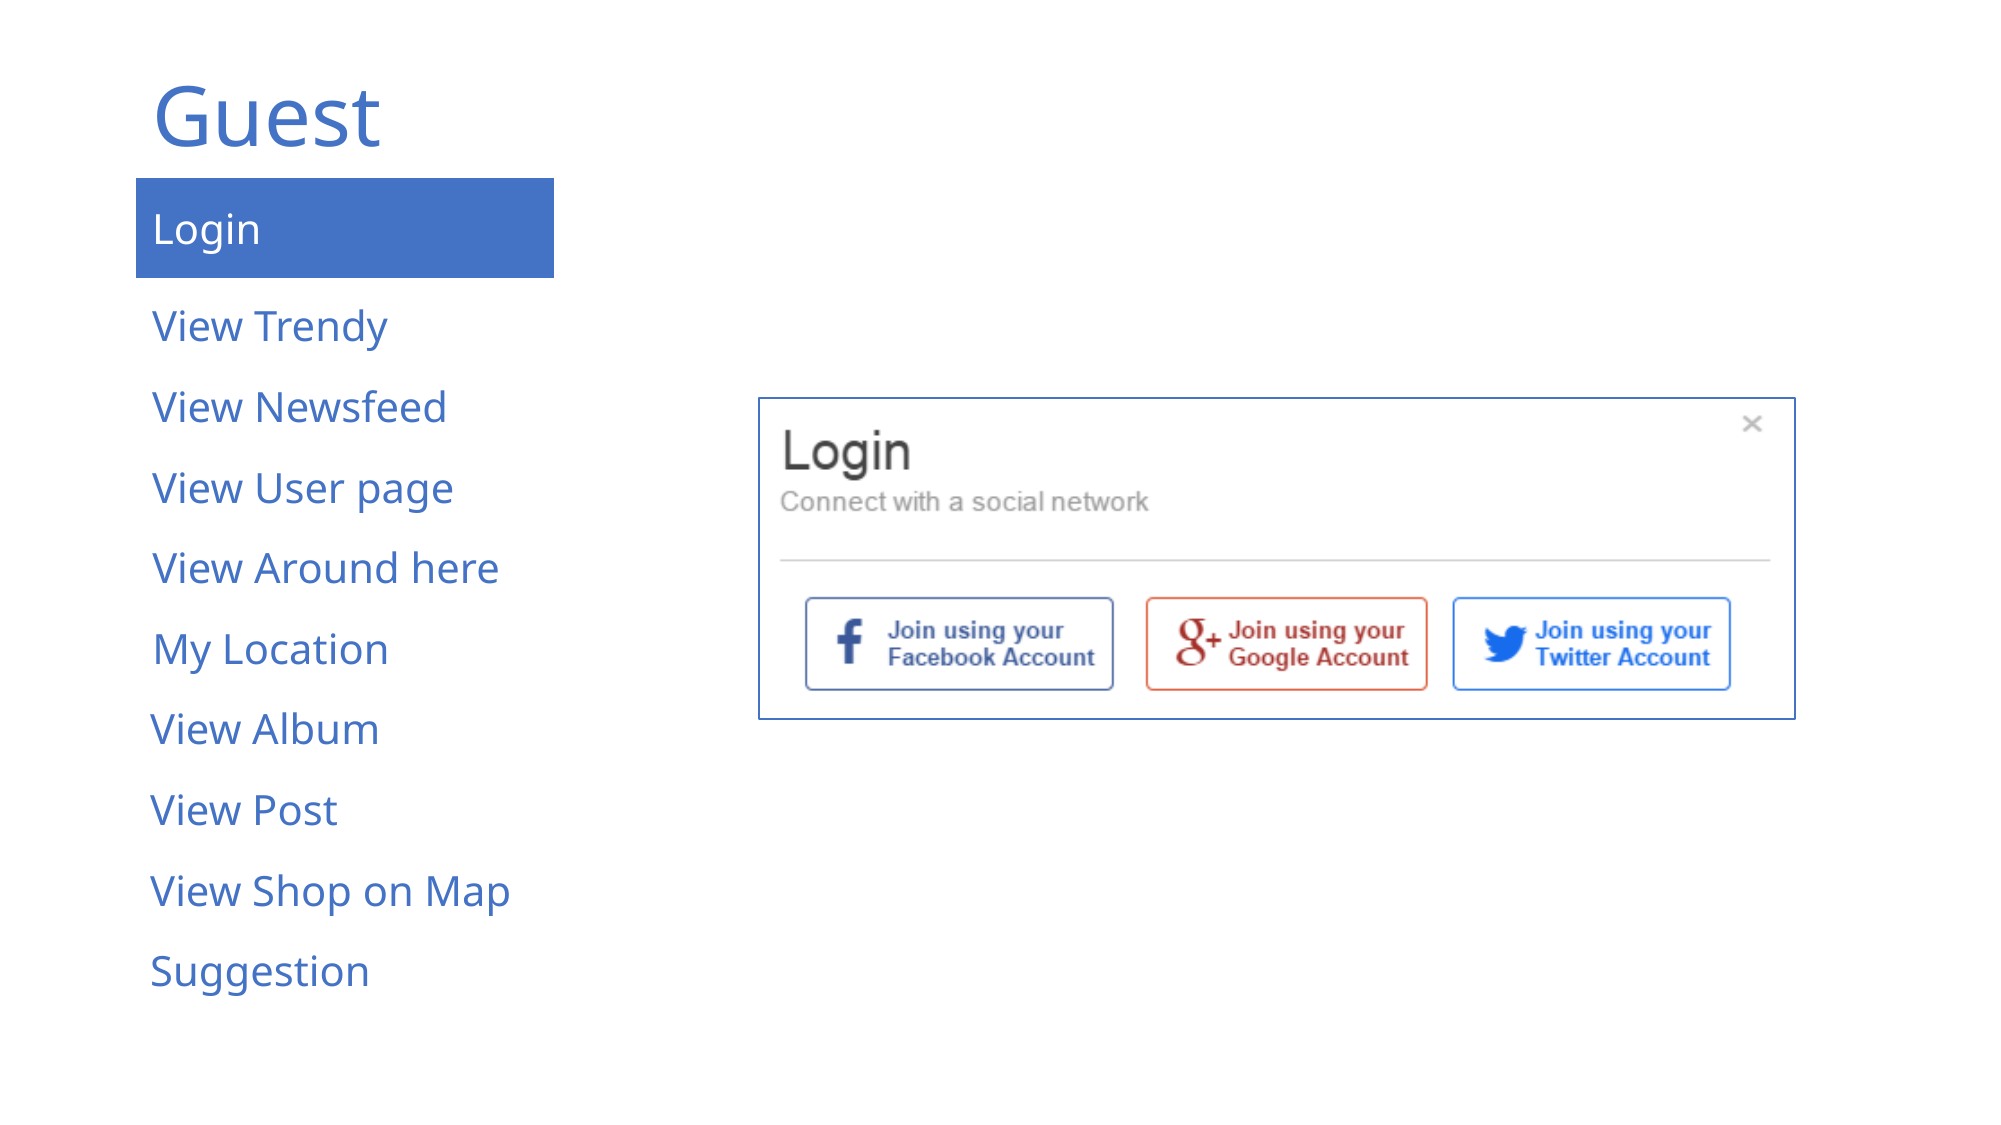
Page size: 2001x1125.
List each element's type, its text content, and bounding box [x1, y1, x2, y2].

text_box Suggestion [135, 937, 606, 1003]
text_box View Newsfeed [137, 373, 493, 439]
text_box My Location [137, 615, 468, 680]
text_box View Album [135, 695, 606, 761]
text_box View Post [135, 776, 606, 842]
text_box View Trendy [137, 292, 508, 358]
text_box Login [137, 195, 371, 260]
text_box View Around here [137, 534, 553, 600]
title Guest [137, 59, 1863, 179]
text_box View Shop on Map [135, 857, 606, 922]
text_box [136, 178, 554, 278]
text_box View User page [137, 453, 493, 519]
picture [759, 398, 1794, 718]
